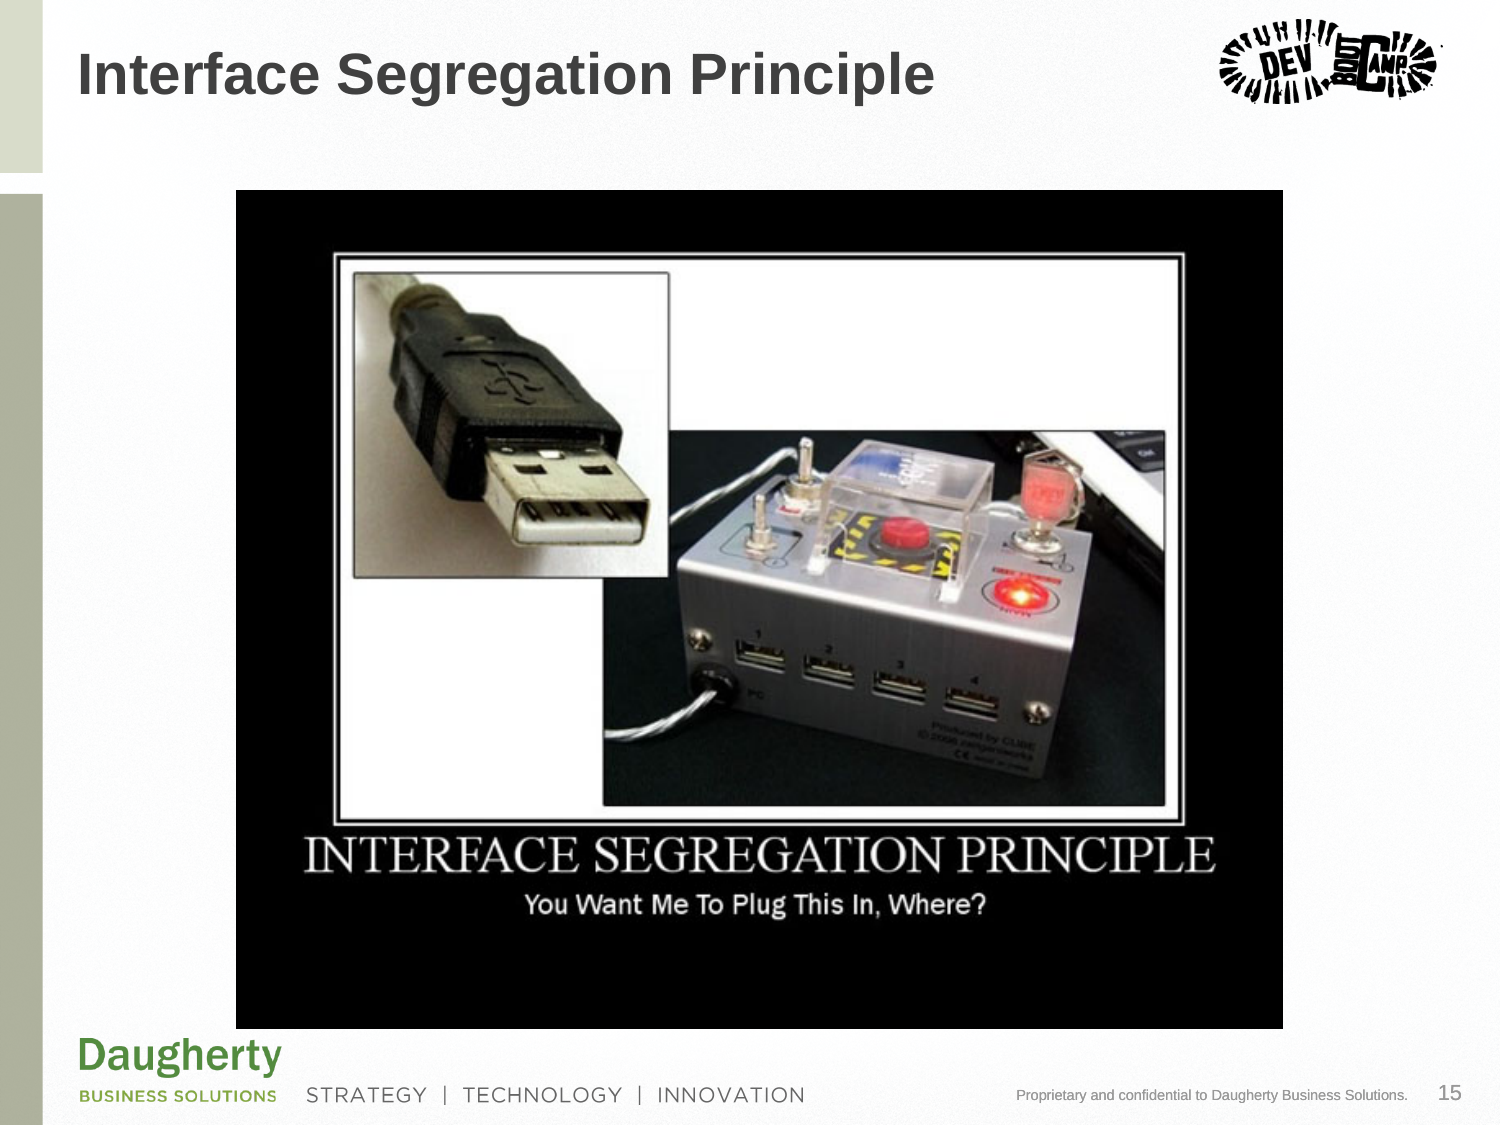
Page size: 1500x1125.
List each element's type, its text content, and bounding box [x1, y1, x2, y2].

slide_number 15 [1423, 1071, 1500, 1123]
footer Proprietary and confidential to Daugherty Business Solutions. [844, 1078, 1424, 1125]
picture [0, 0, 1500, 1125]
title Interface Segregation Principle [62, 14, 1447, 128]
